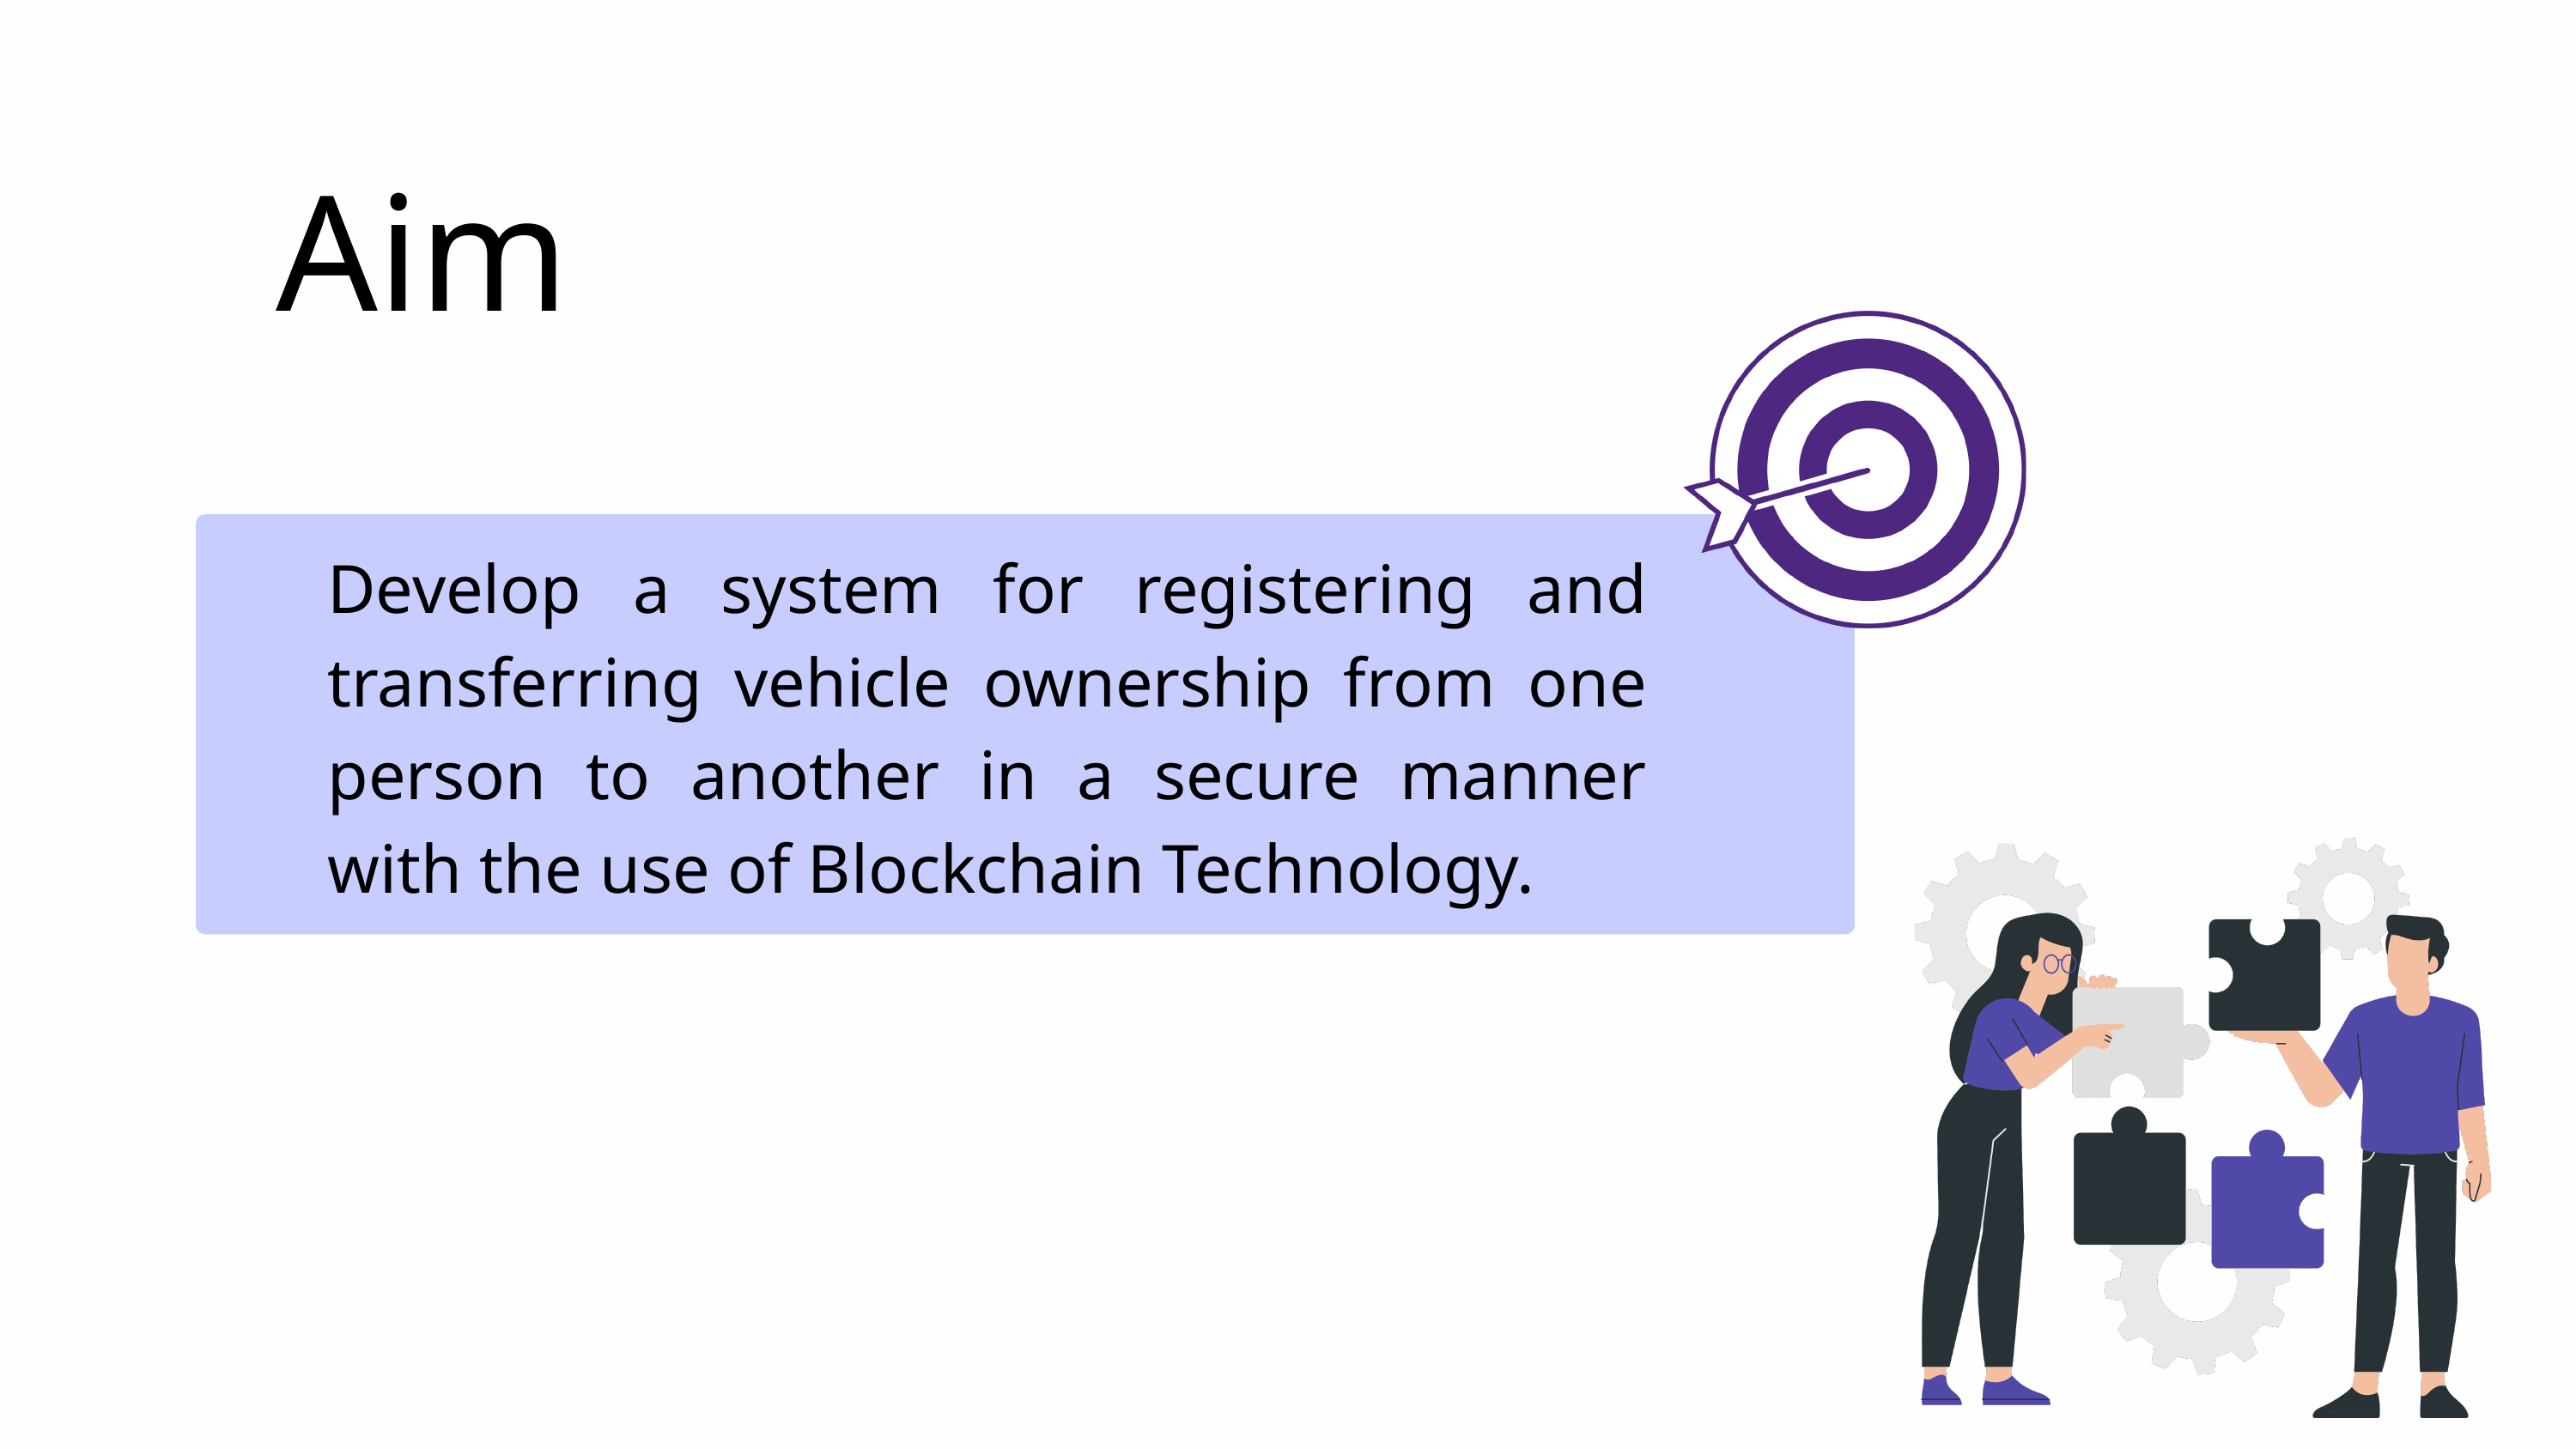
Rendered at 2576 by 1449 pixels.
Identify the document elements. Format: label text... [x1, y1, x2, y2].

text_box Aim [270, 119, 575, 344]
text_box [1682, 311, 2026, 628]
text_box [195, 513, 1856, 935]
text_box [1914, 838, 2492, 1418]
